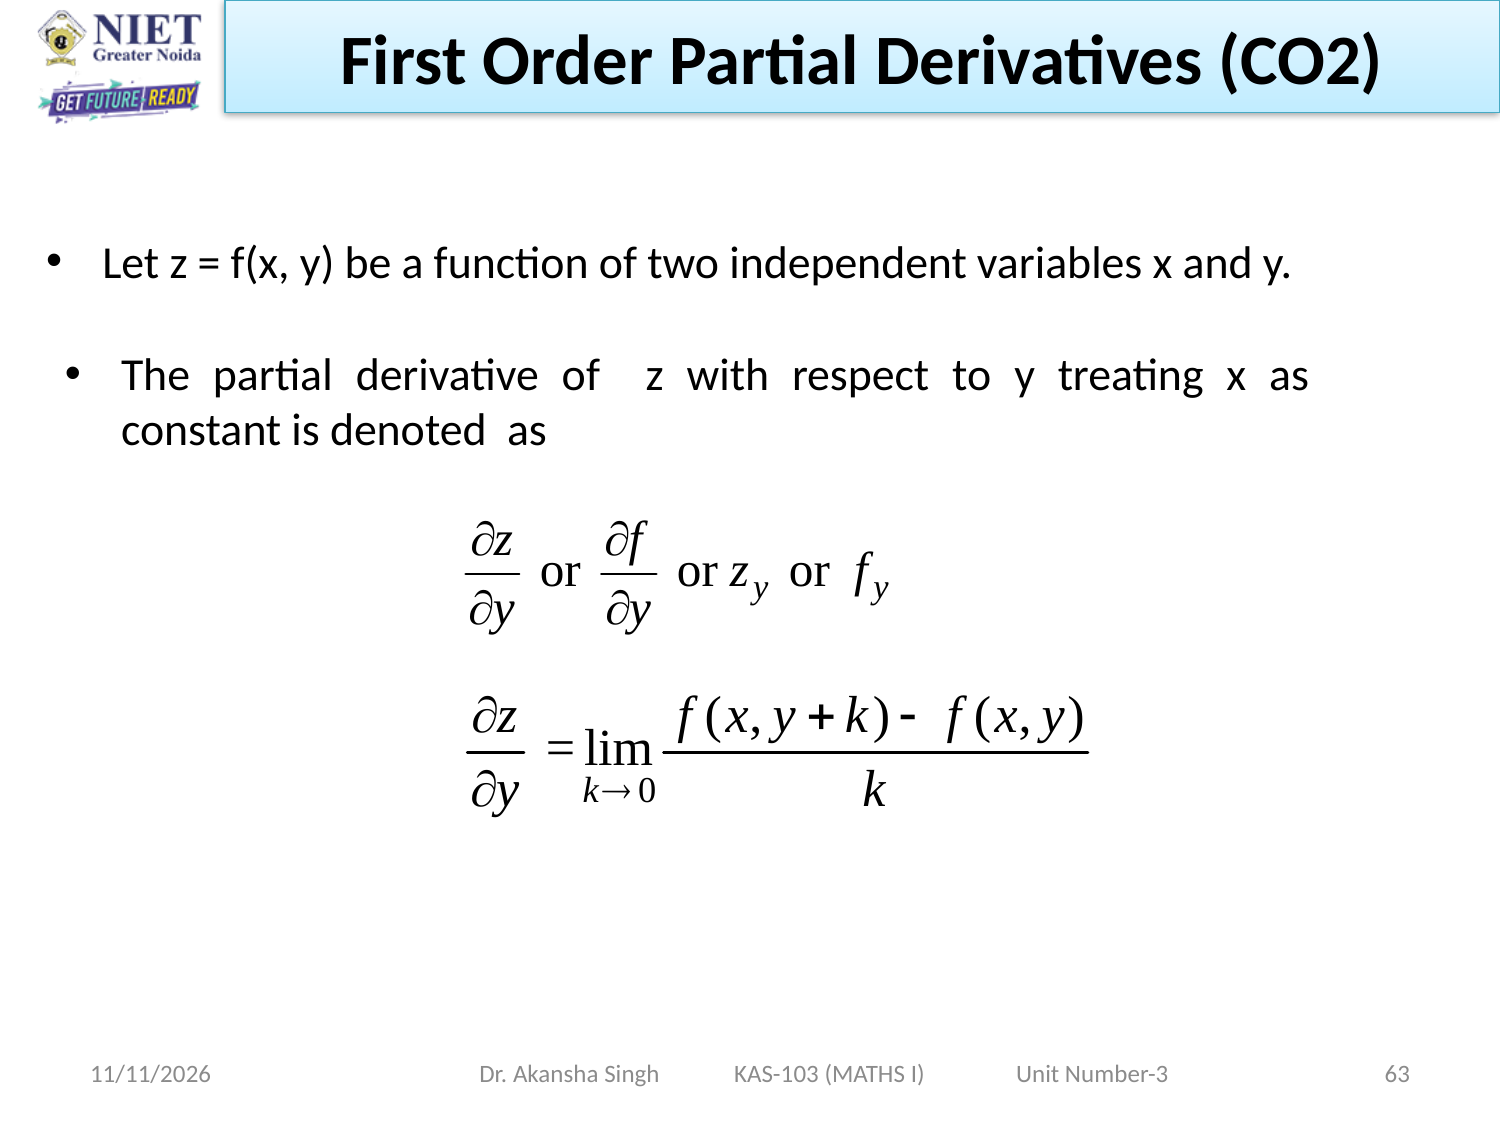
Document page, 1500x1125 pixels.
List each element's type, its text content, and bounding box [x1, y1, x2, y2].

slide_number 63 [1074, 1042, 1425, 1103]
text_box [434, 507, 903, 646]
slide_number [75, 1042, 412, 1103]
text_box The partial derivative of z with respect to y treating x as constant is denoted as [49, 337, 1325, 463]
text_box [434, 681, 1103, 829]
text_box Let z = f(x, y) be a function of two independent variables x and y. [31, 224, 1469, 295]
text_box First Order Partial Derivatives (CO2) [238, 0, 1500, 113]
footer Dr. Akansha Singh KAS-103 (MATHS I) Unit Number-3 [412, 1042, 1074, 1103]
picture [0, 0, 238, 135]
